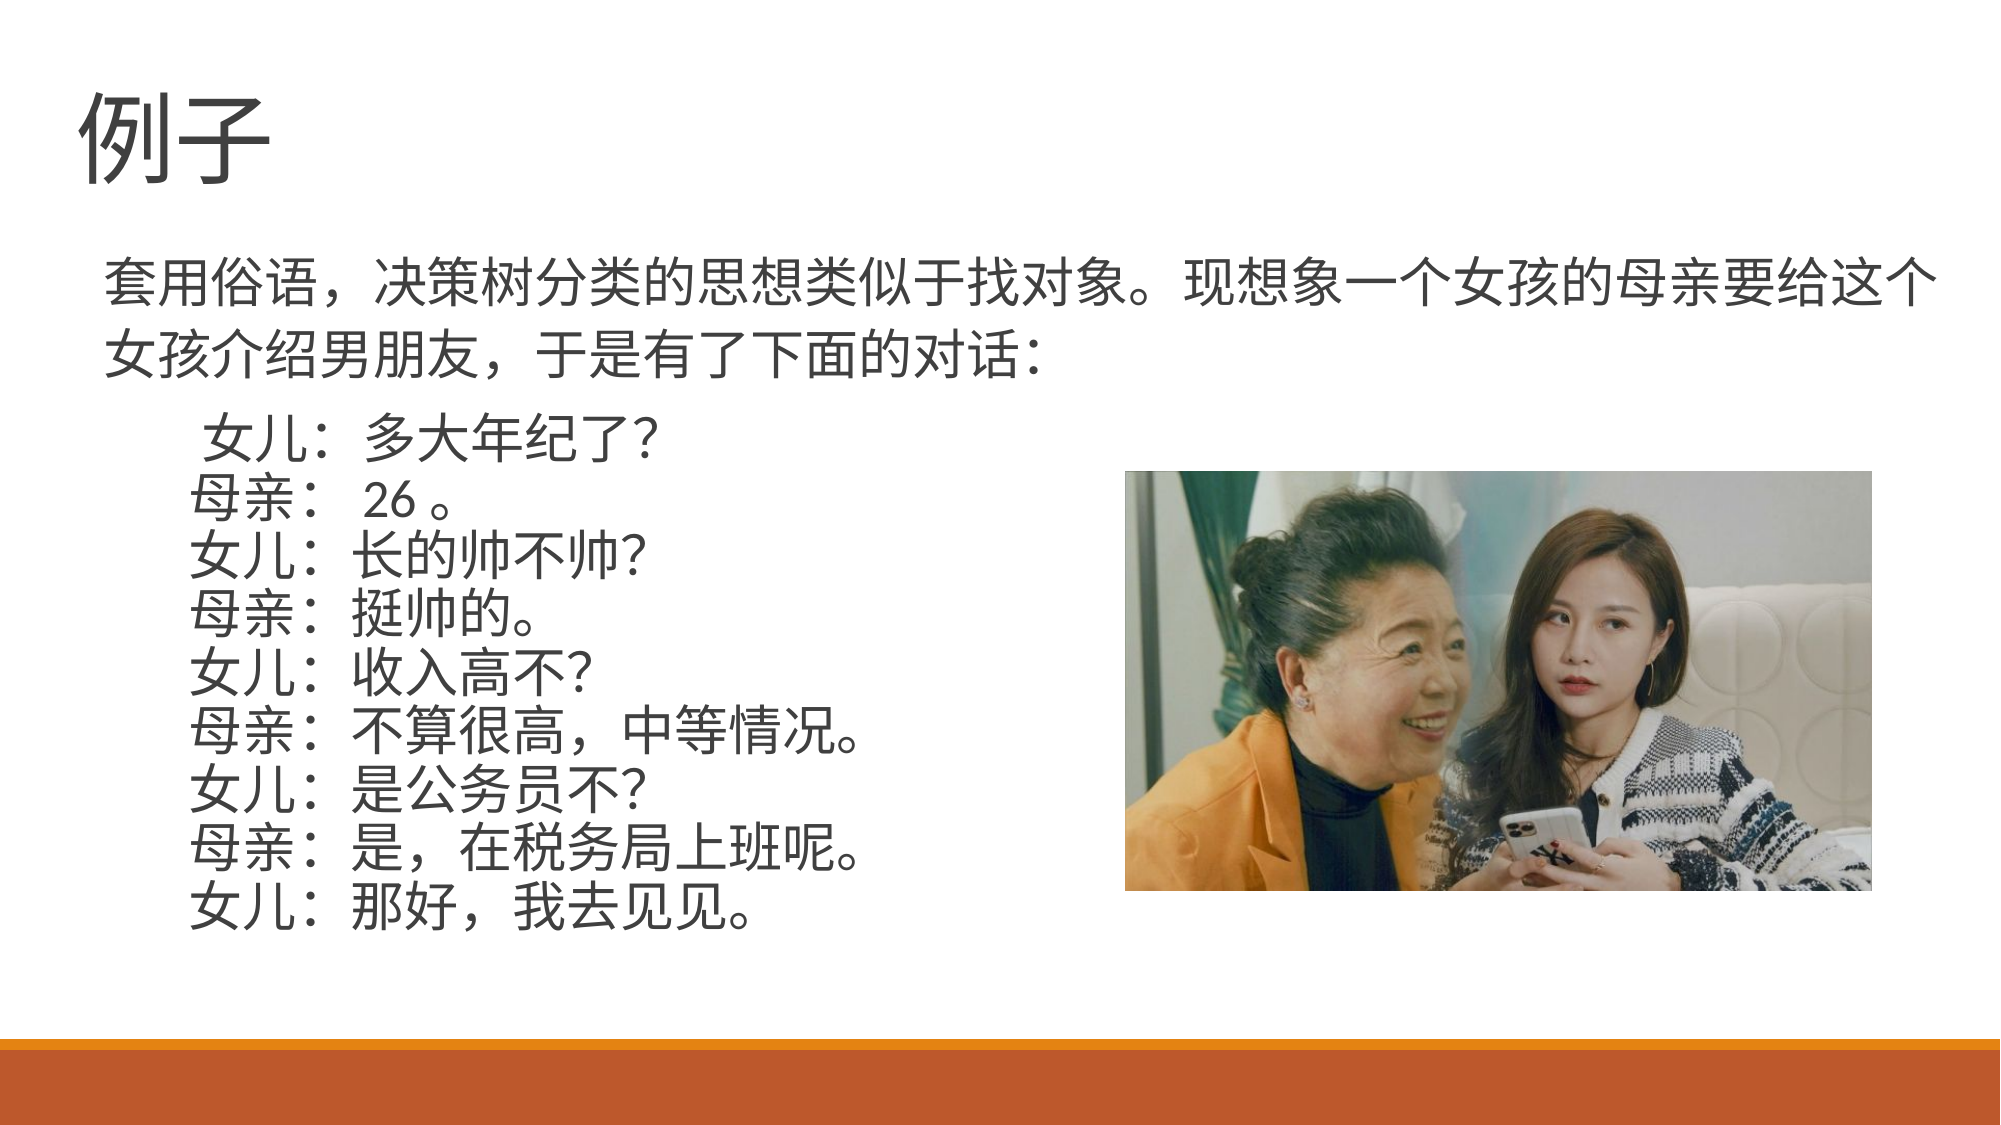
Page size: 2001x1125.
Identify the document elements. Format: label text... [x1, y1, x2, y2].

list 套用俗语，决策树分类的思想类似于找对象。现想象一个女孩的母亲要给这个女孩介绍男朋友，于是有了下面的对话： 女儿：多大年纪了？ 母亲：26。 女儿：长的帅不帅？ 母亲：挺帅的。 女儿：收入高不？ 母亲：不算很高，中等情况。 女儿：是公务员不？ 母亲：是，在税务局上班呢。 女儿：那好，我去见见。 [103, 234, 1941, 949]
title 例子 [60, 43, 1786, 205]
picture [1124, 470, 1872, 891]
